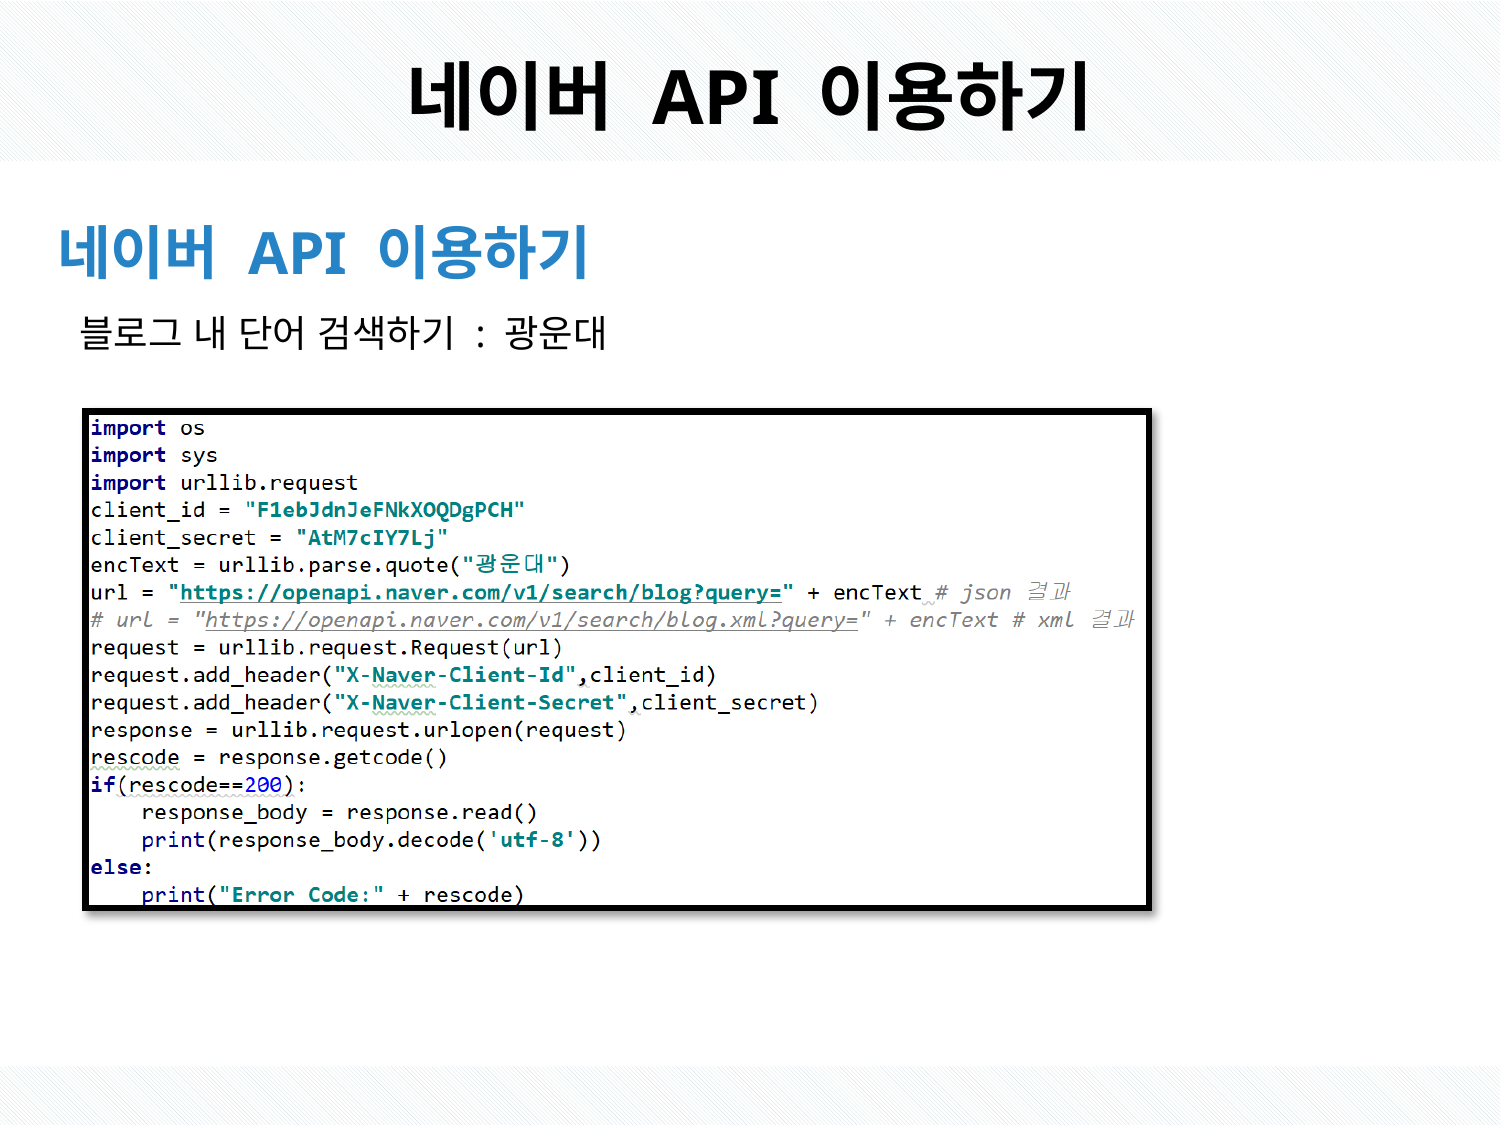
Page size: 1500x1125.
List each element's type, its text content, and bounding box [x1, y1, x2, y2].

list 네이버 API 이용하기 [41, 208, 1500, 1071]
text_box 블로그 내 단어 검색하기 : 광운대 [64, 302, 815, 363]
title 네이버 API 이용하기 [0, 1, 1500, 161]
picture [88, 414, 1146, 906]
